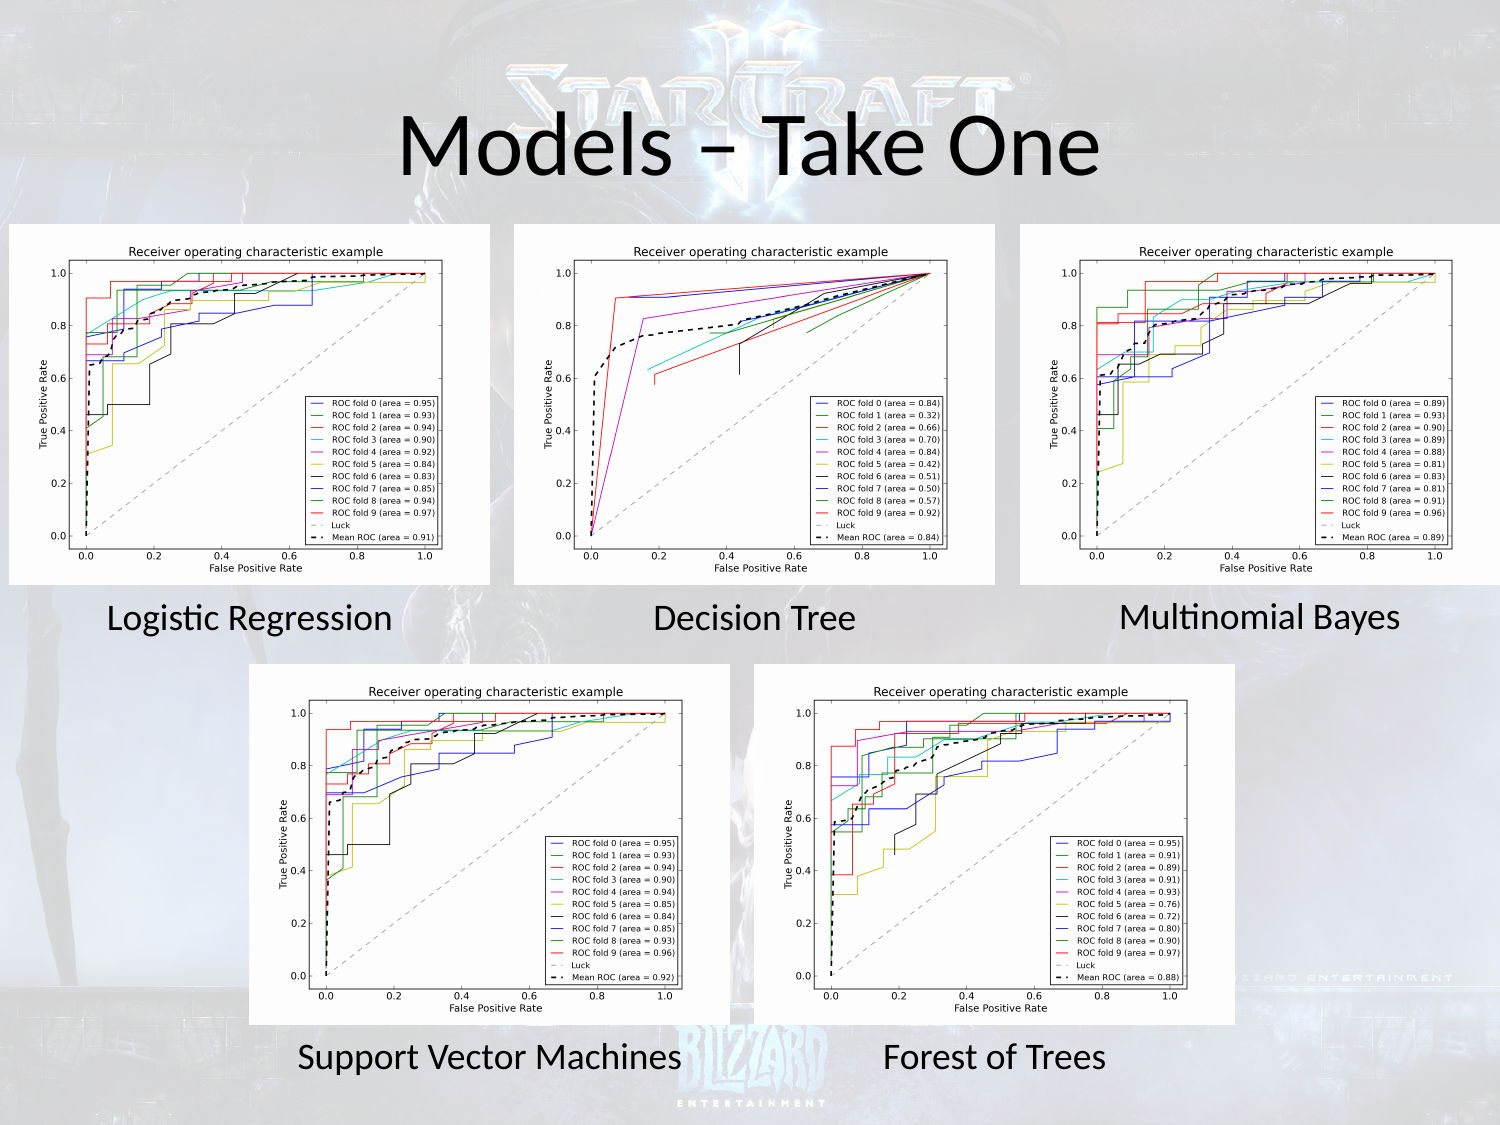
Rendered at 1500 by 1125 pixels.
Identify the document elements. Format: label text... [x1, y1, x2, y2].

title Models – Take One [75, 45, 1425, 233]
picture [1019, 224, 1500, 586]
text_box Logistic Regression [9, 593, 490, 645]
text_box Multinomial Bayes [1019, 593, 1500, 645]
text_box Forest of Trees [754, 1032, 1235, 1085]
text_box Support Vector Machines [249, 1032, 730, 1085]
picture [9, 224, 491, 586]
picture [514, 224, 996, 586]
picture [754, 664, 1236, 1025]
text_box Decision Tree [514, 593, 995, 645]
picture [249, 664, 731, 1025]
